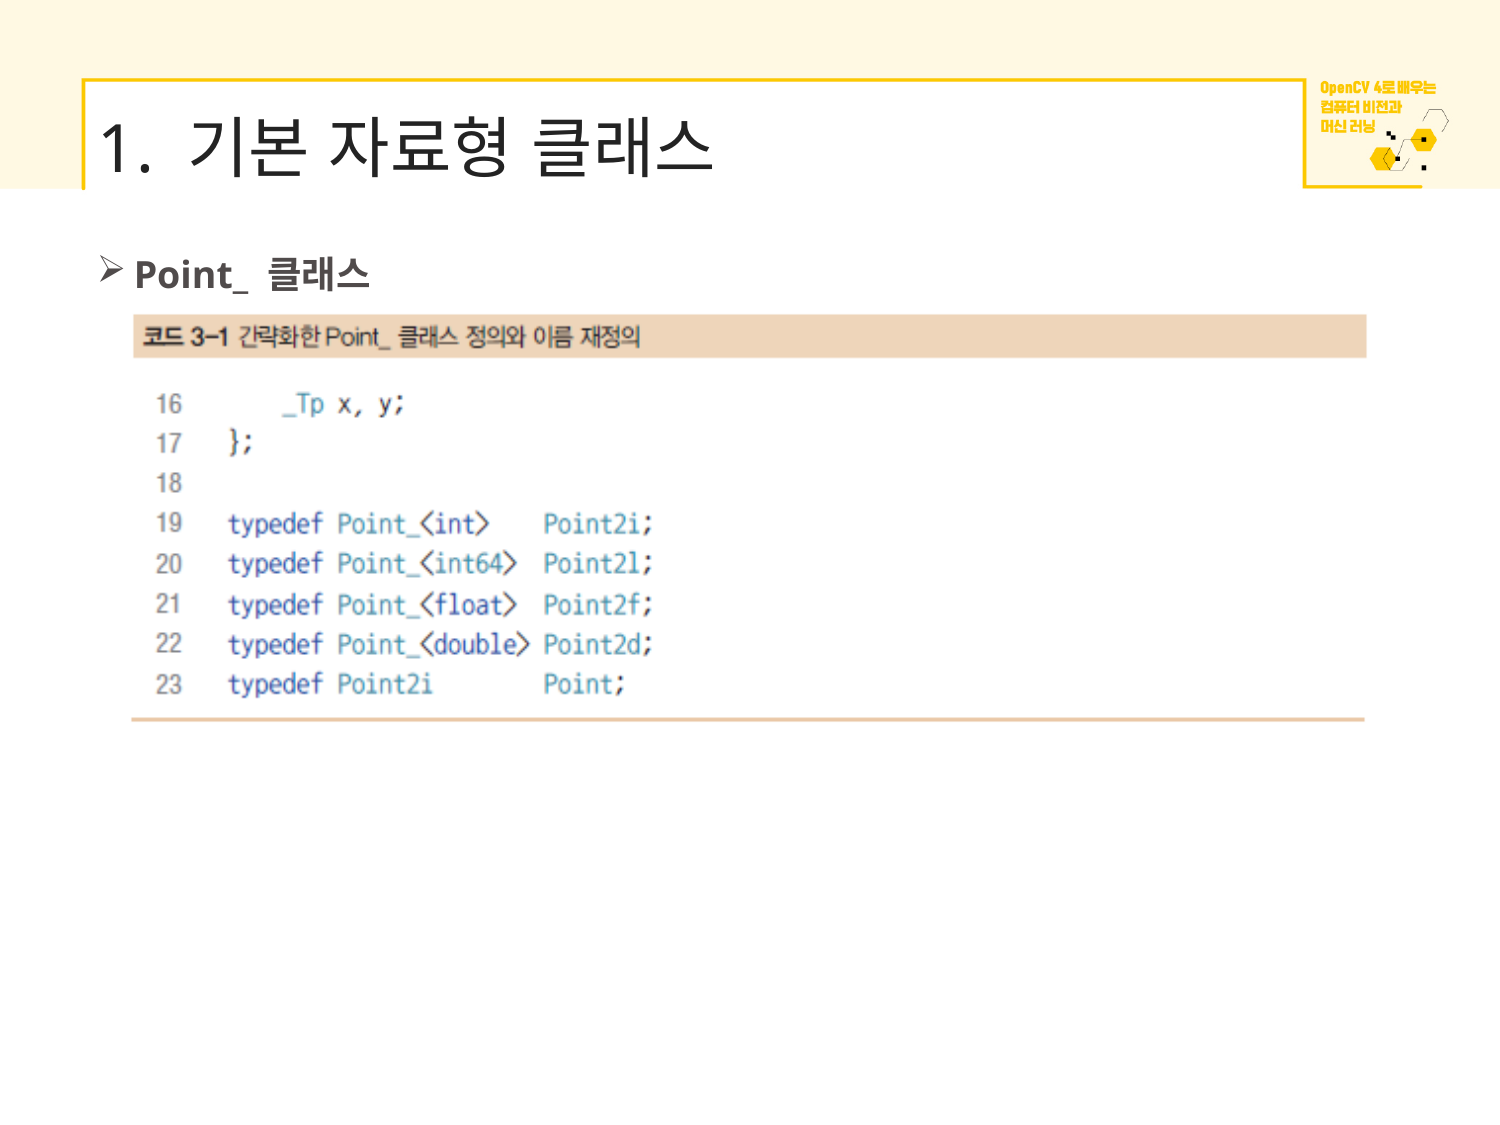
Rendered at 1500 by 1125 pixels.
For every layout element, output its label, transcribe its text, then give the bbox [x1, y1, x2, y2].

list Point_ 클래스 [81, 239, 1412, 1054]
title 1. 기본 자료형 클래스 [82, 61, 1413, 193]
picture [0, 0, 1500, 1125]
